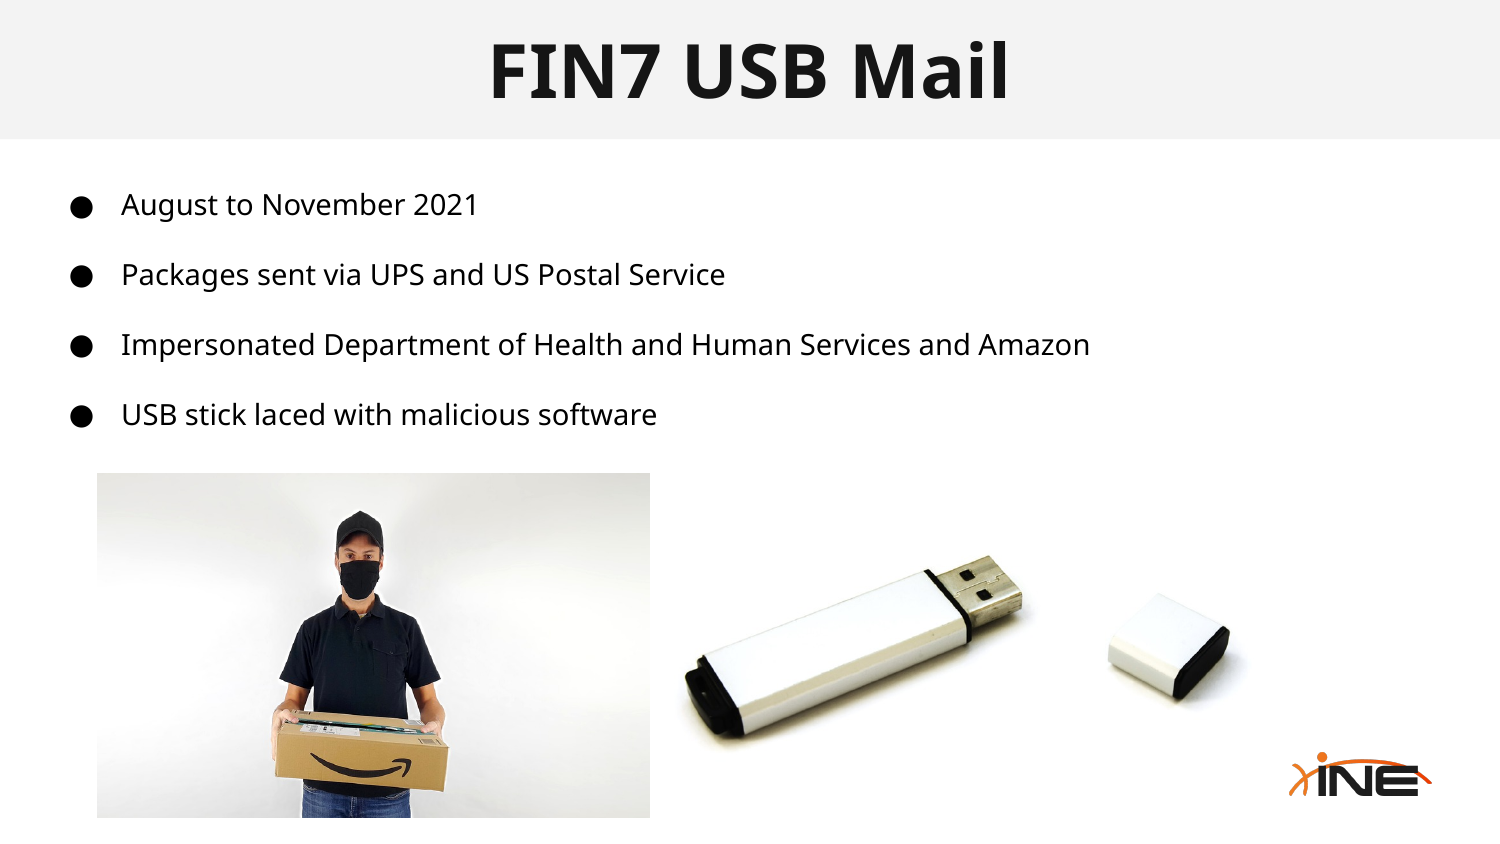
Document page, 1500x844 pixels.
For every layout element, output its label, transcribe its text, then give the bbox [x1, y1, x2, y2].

picture [97, 472, 650, 819]
title FIN7 USB Mail [0, 0, 1500, 140]
text_box August to November 2021 Packages sent via UPS and US Postal Service Impersonated Department of Health and Human Services and Amazon USB stick laced with malicious software [31, 171, 1165, 446]
picture [674, 473, 1432, 796]
